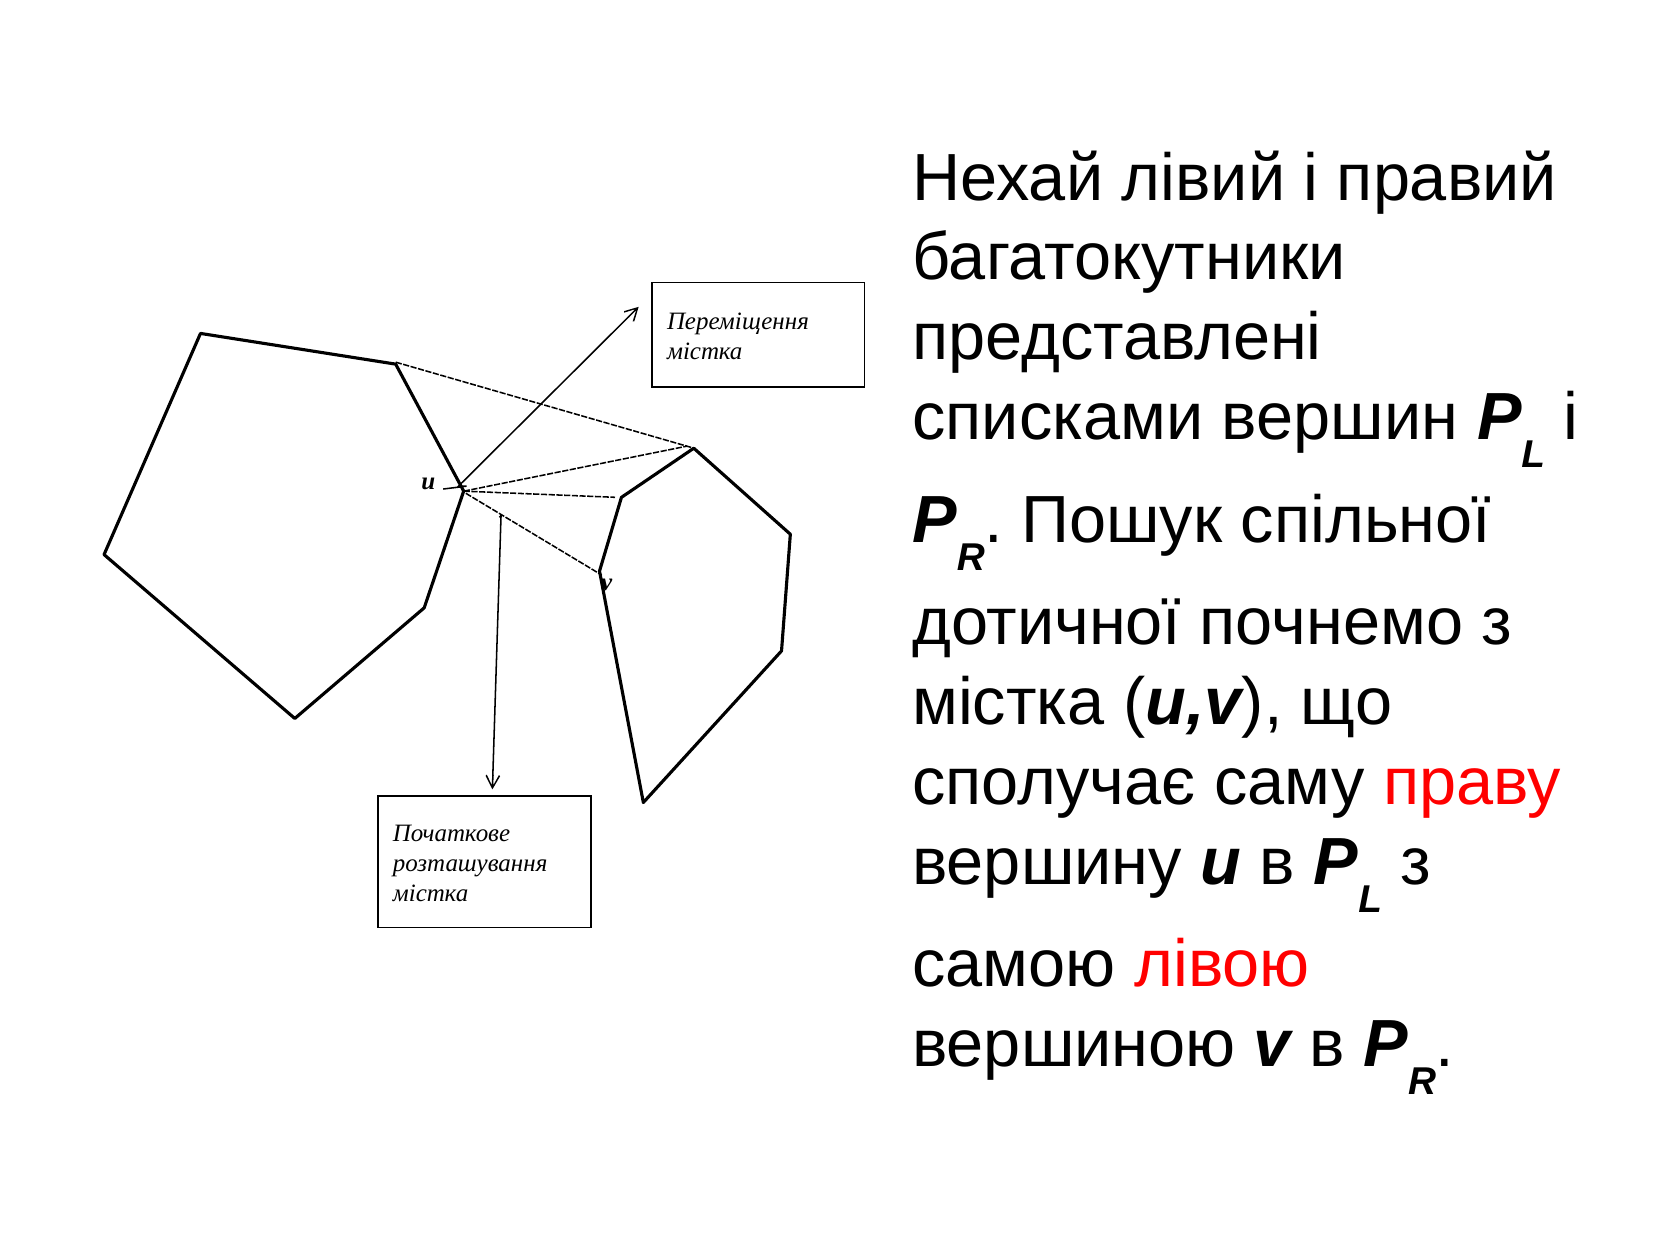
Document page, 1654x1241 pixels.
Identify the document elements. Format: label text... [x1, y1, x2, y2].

subtitle Нехай лівий і правий багатокутники представлені списками вершин PL і PR. Пошук спільної дотичної почнемо з містка (u,v), що сполучає саму праву вершину u в PL з самою лівою вершиною v в PR. [912, 150, 1596, 1085]
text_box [104, 282, 865, 928]
